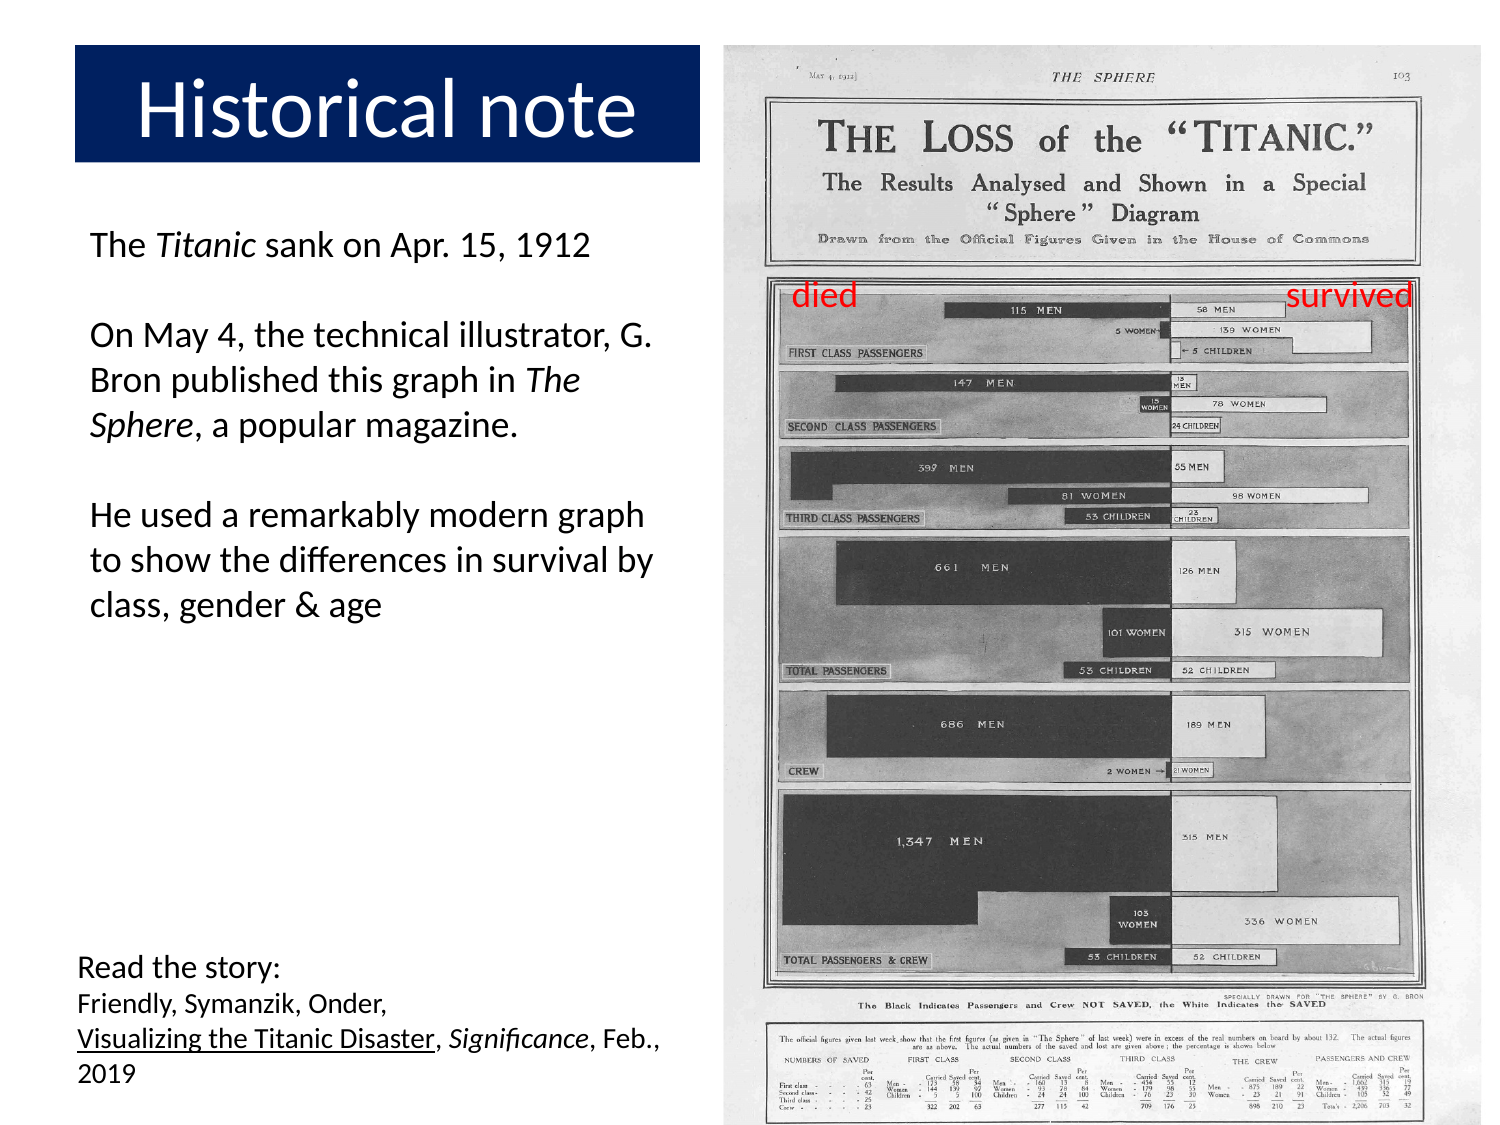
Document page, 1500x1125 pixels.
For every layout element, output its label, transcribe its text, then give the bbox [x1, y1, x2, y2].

text_box Read the story: Friendly, Symanzik, Onder, Visualizing the Titanic Disaster, Significance, Feb., 2019 [62, 937, 699, 1097]
picture [704, 44, 1500, 1125]
text_box The Titanic sank on Apr. 15, 1912 On May 4, the technical illustrator, G. Bron published this graph in The Sphere, a popular magazine. He used a remarkably modern graph to show the differences in survival by class, gender & age [74, 212, 688, 633]
title Historical note [75, 45, 700, 163]
